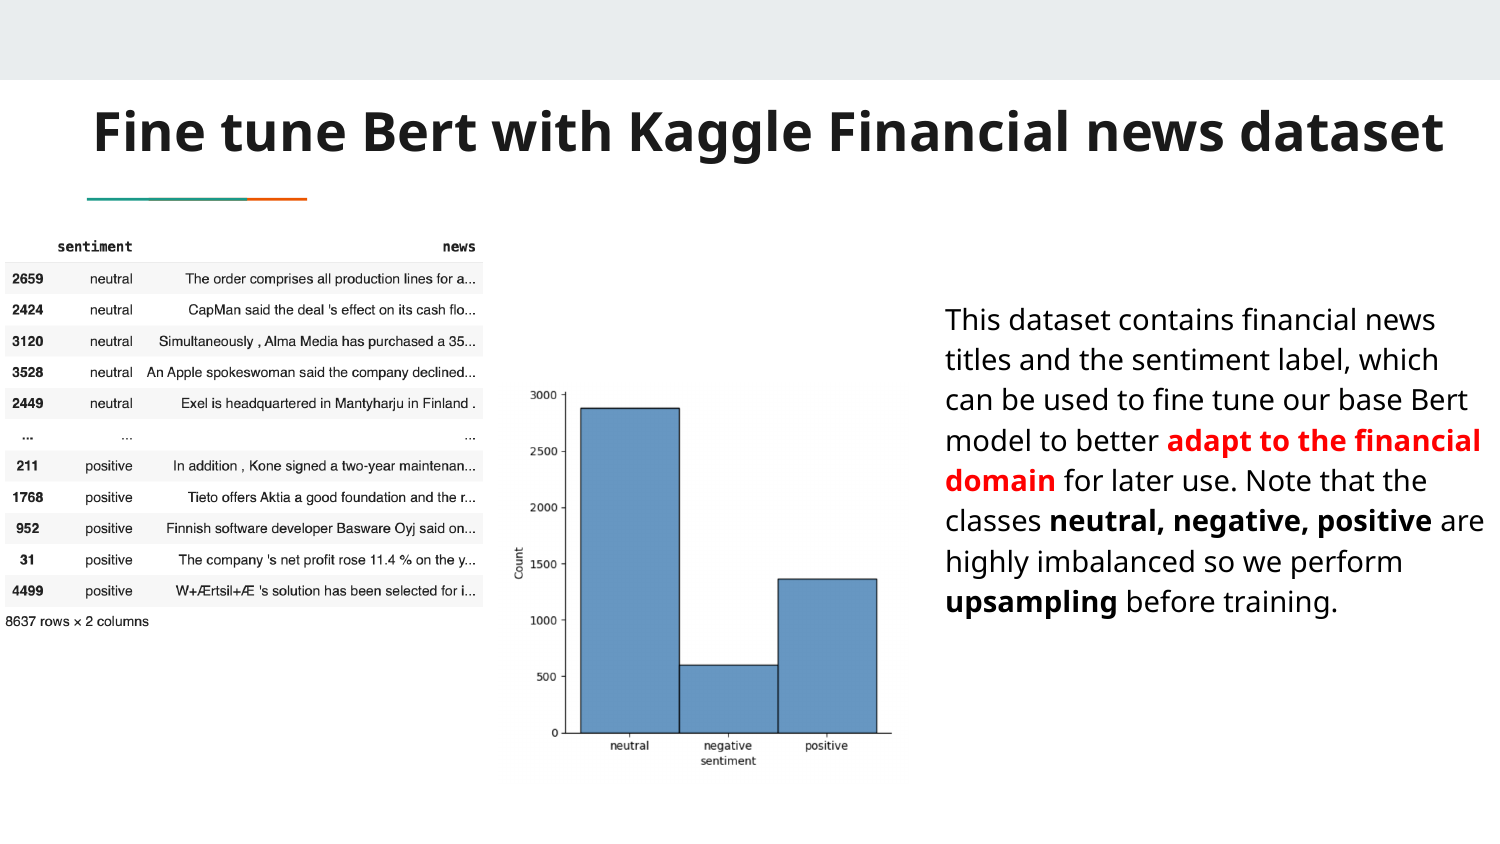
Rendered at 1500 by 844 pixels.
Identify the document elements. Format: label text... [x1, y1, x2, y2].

picture [0, 224, 909, 784]
title Fine tune Bert with Kaggle Financial news dataset [77, 82, 1469, 208]
list This dataset contains financial news titles and the sentiment label, which can be used to fine tune our base Bert model to better adapt to the financial domain for later use. Note that the classes neutral, negative, positive are highly imbalanced so we perform upsampling before training. [930, 280, 1500, 831]
